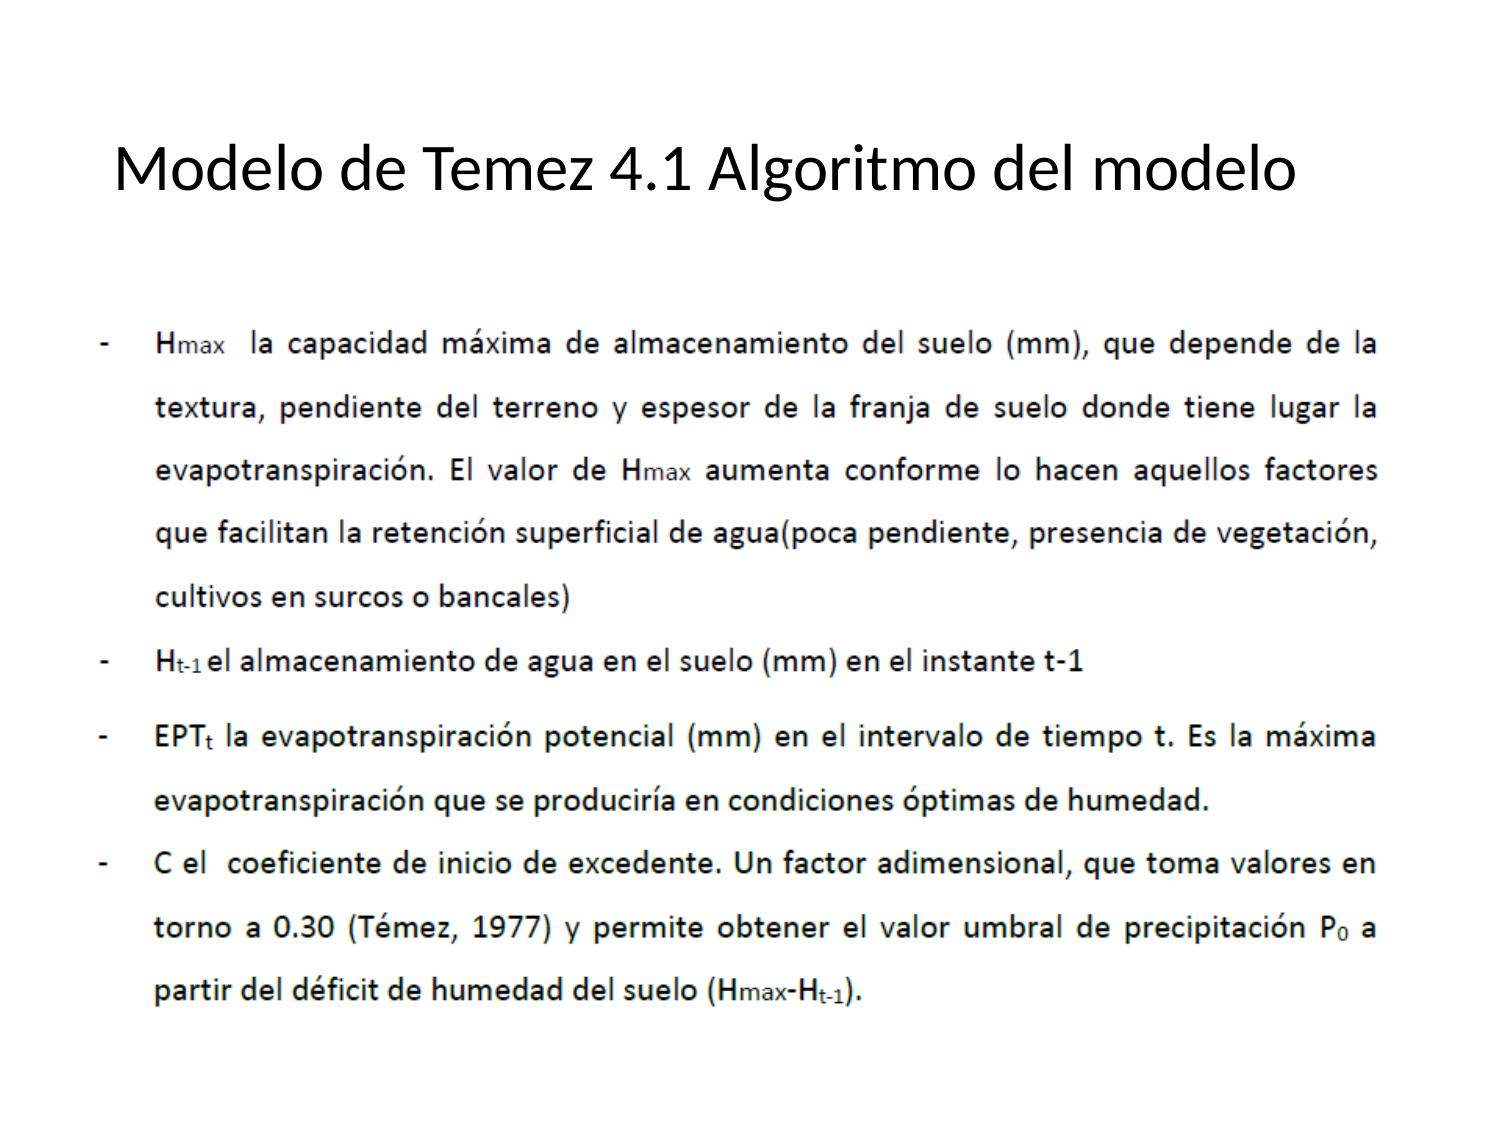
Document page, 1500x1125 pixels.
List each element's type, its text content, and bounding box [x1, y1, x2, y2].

text_box Modelo de Temez 4.1 Algoritmo del modelo [98, 70, 1449, 258]
picture [52, 302, 1410, 1036]
